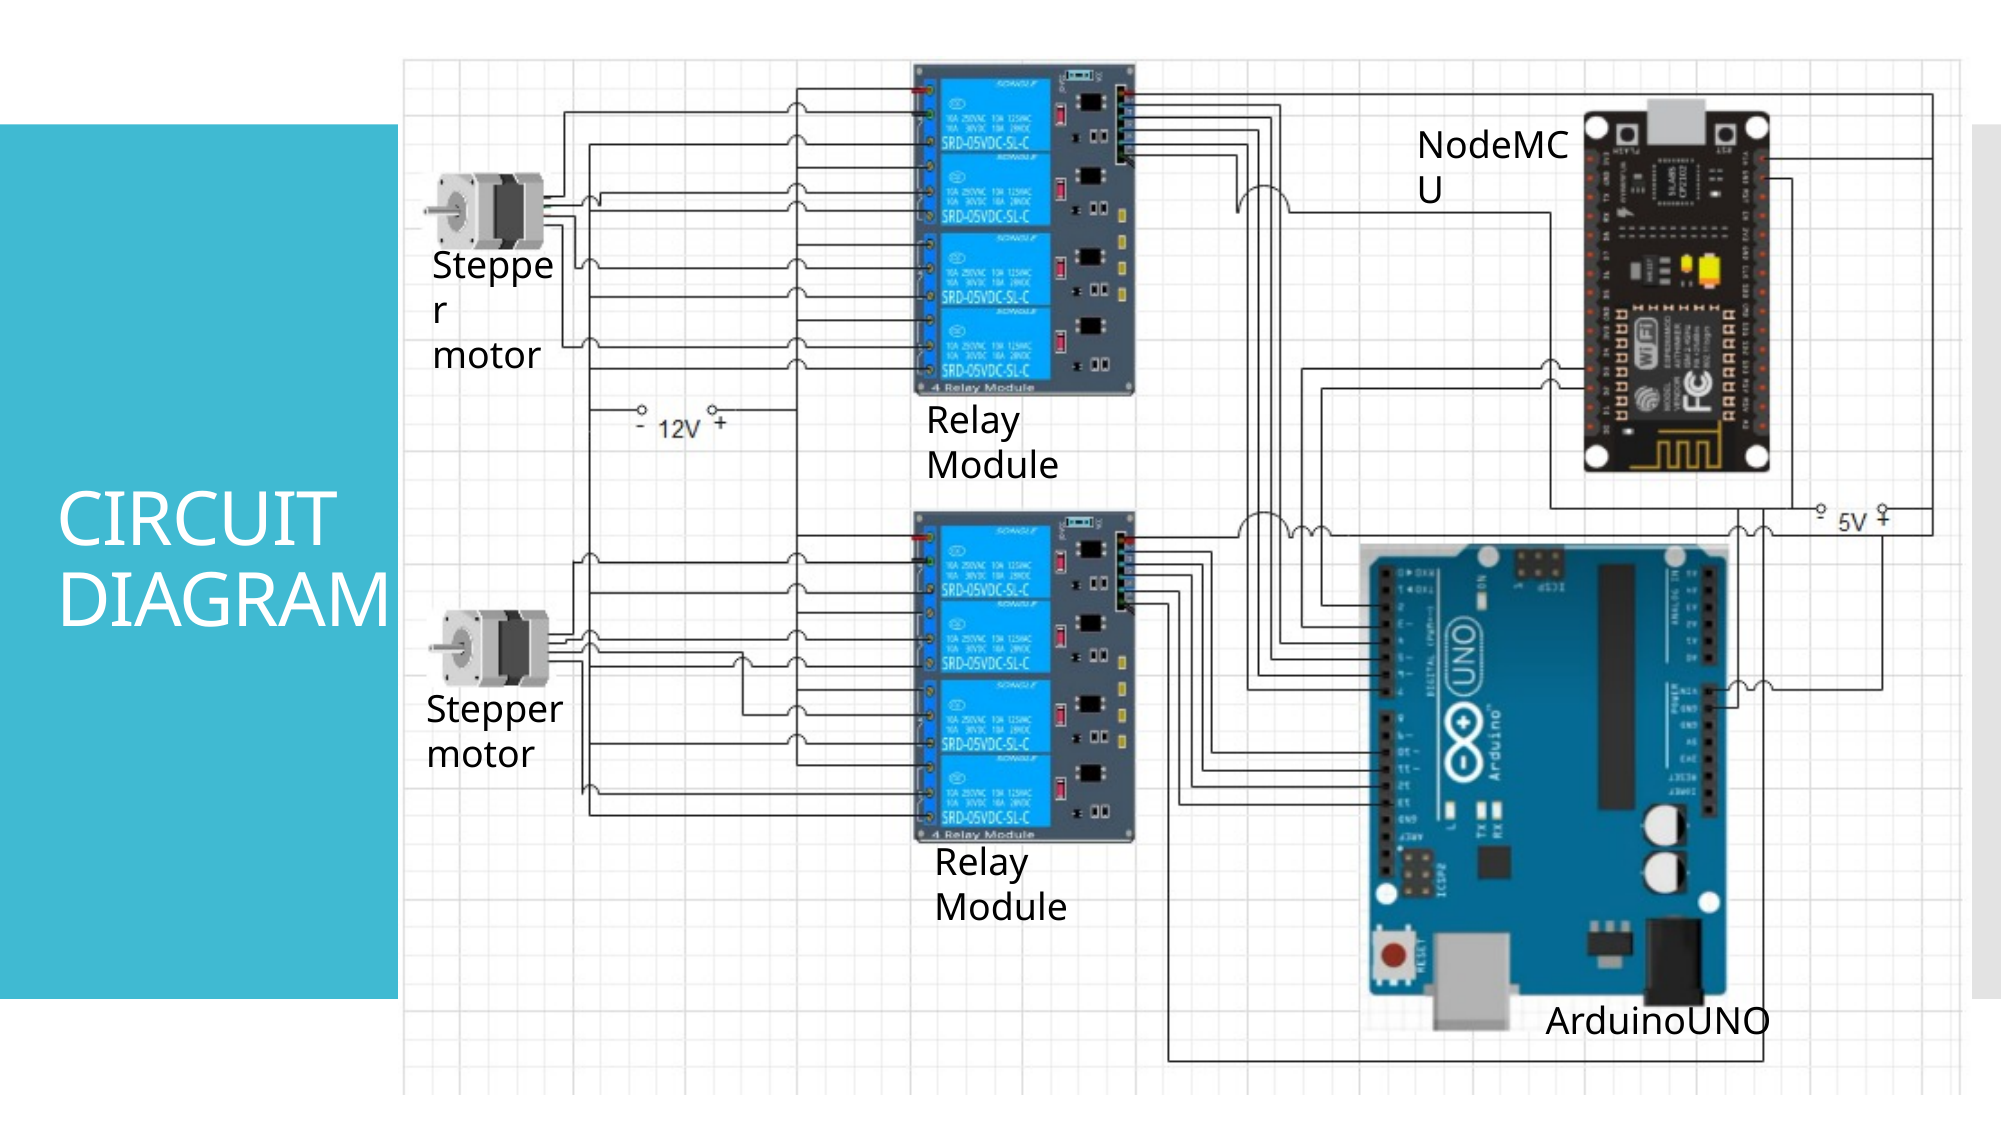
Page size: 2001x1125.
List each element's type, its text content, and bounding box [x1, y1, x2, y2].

title CIRCUIT DIAGRAM [41, 184, 398, 940]
picture [398, 56, 1973, 1095]
text_box ArduinoUNO [1973, 989, 1981, 1050]
